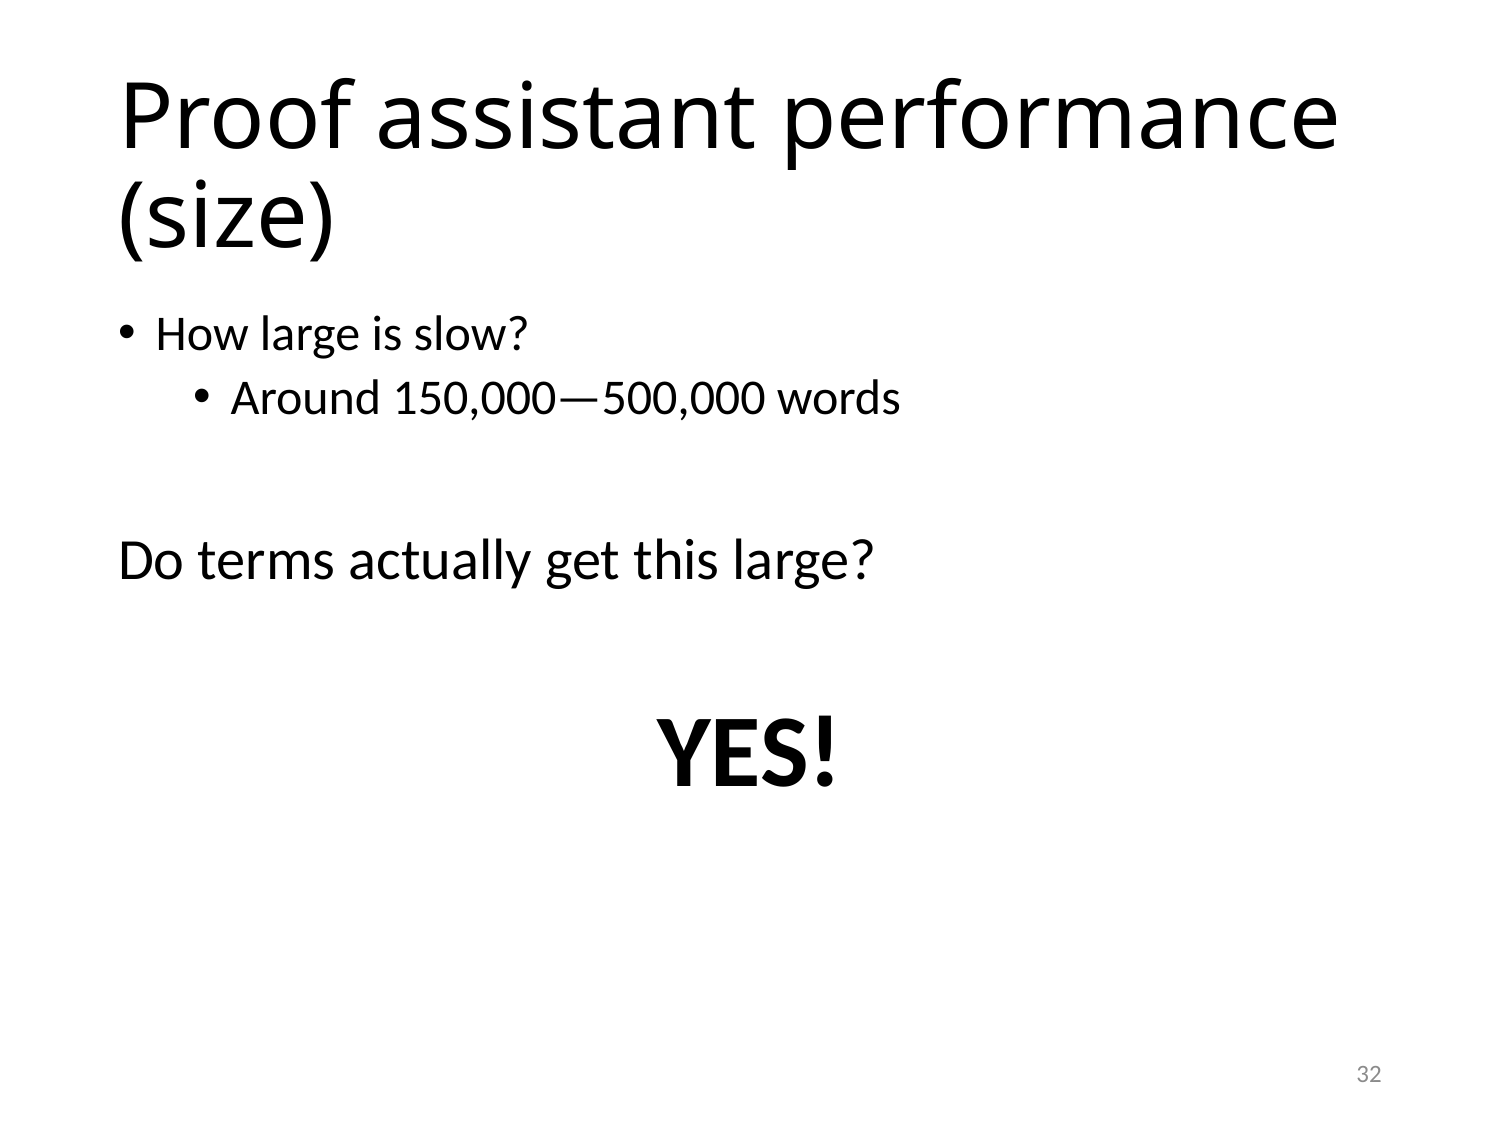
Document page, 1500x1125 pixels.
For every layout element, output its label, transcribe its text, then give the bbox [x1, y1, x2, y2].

list How large is slow? Around 150,000—500,000 words Do terms actually get this large? YES! [103, 299, 1397, 1014]
slide_number 32 [1059, 1042, 1397, 1103]
title Proof assistant performance (size) [103, 59, 1397, 278]
